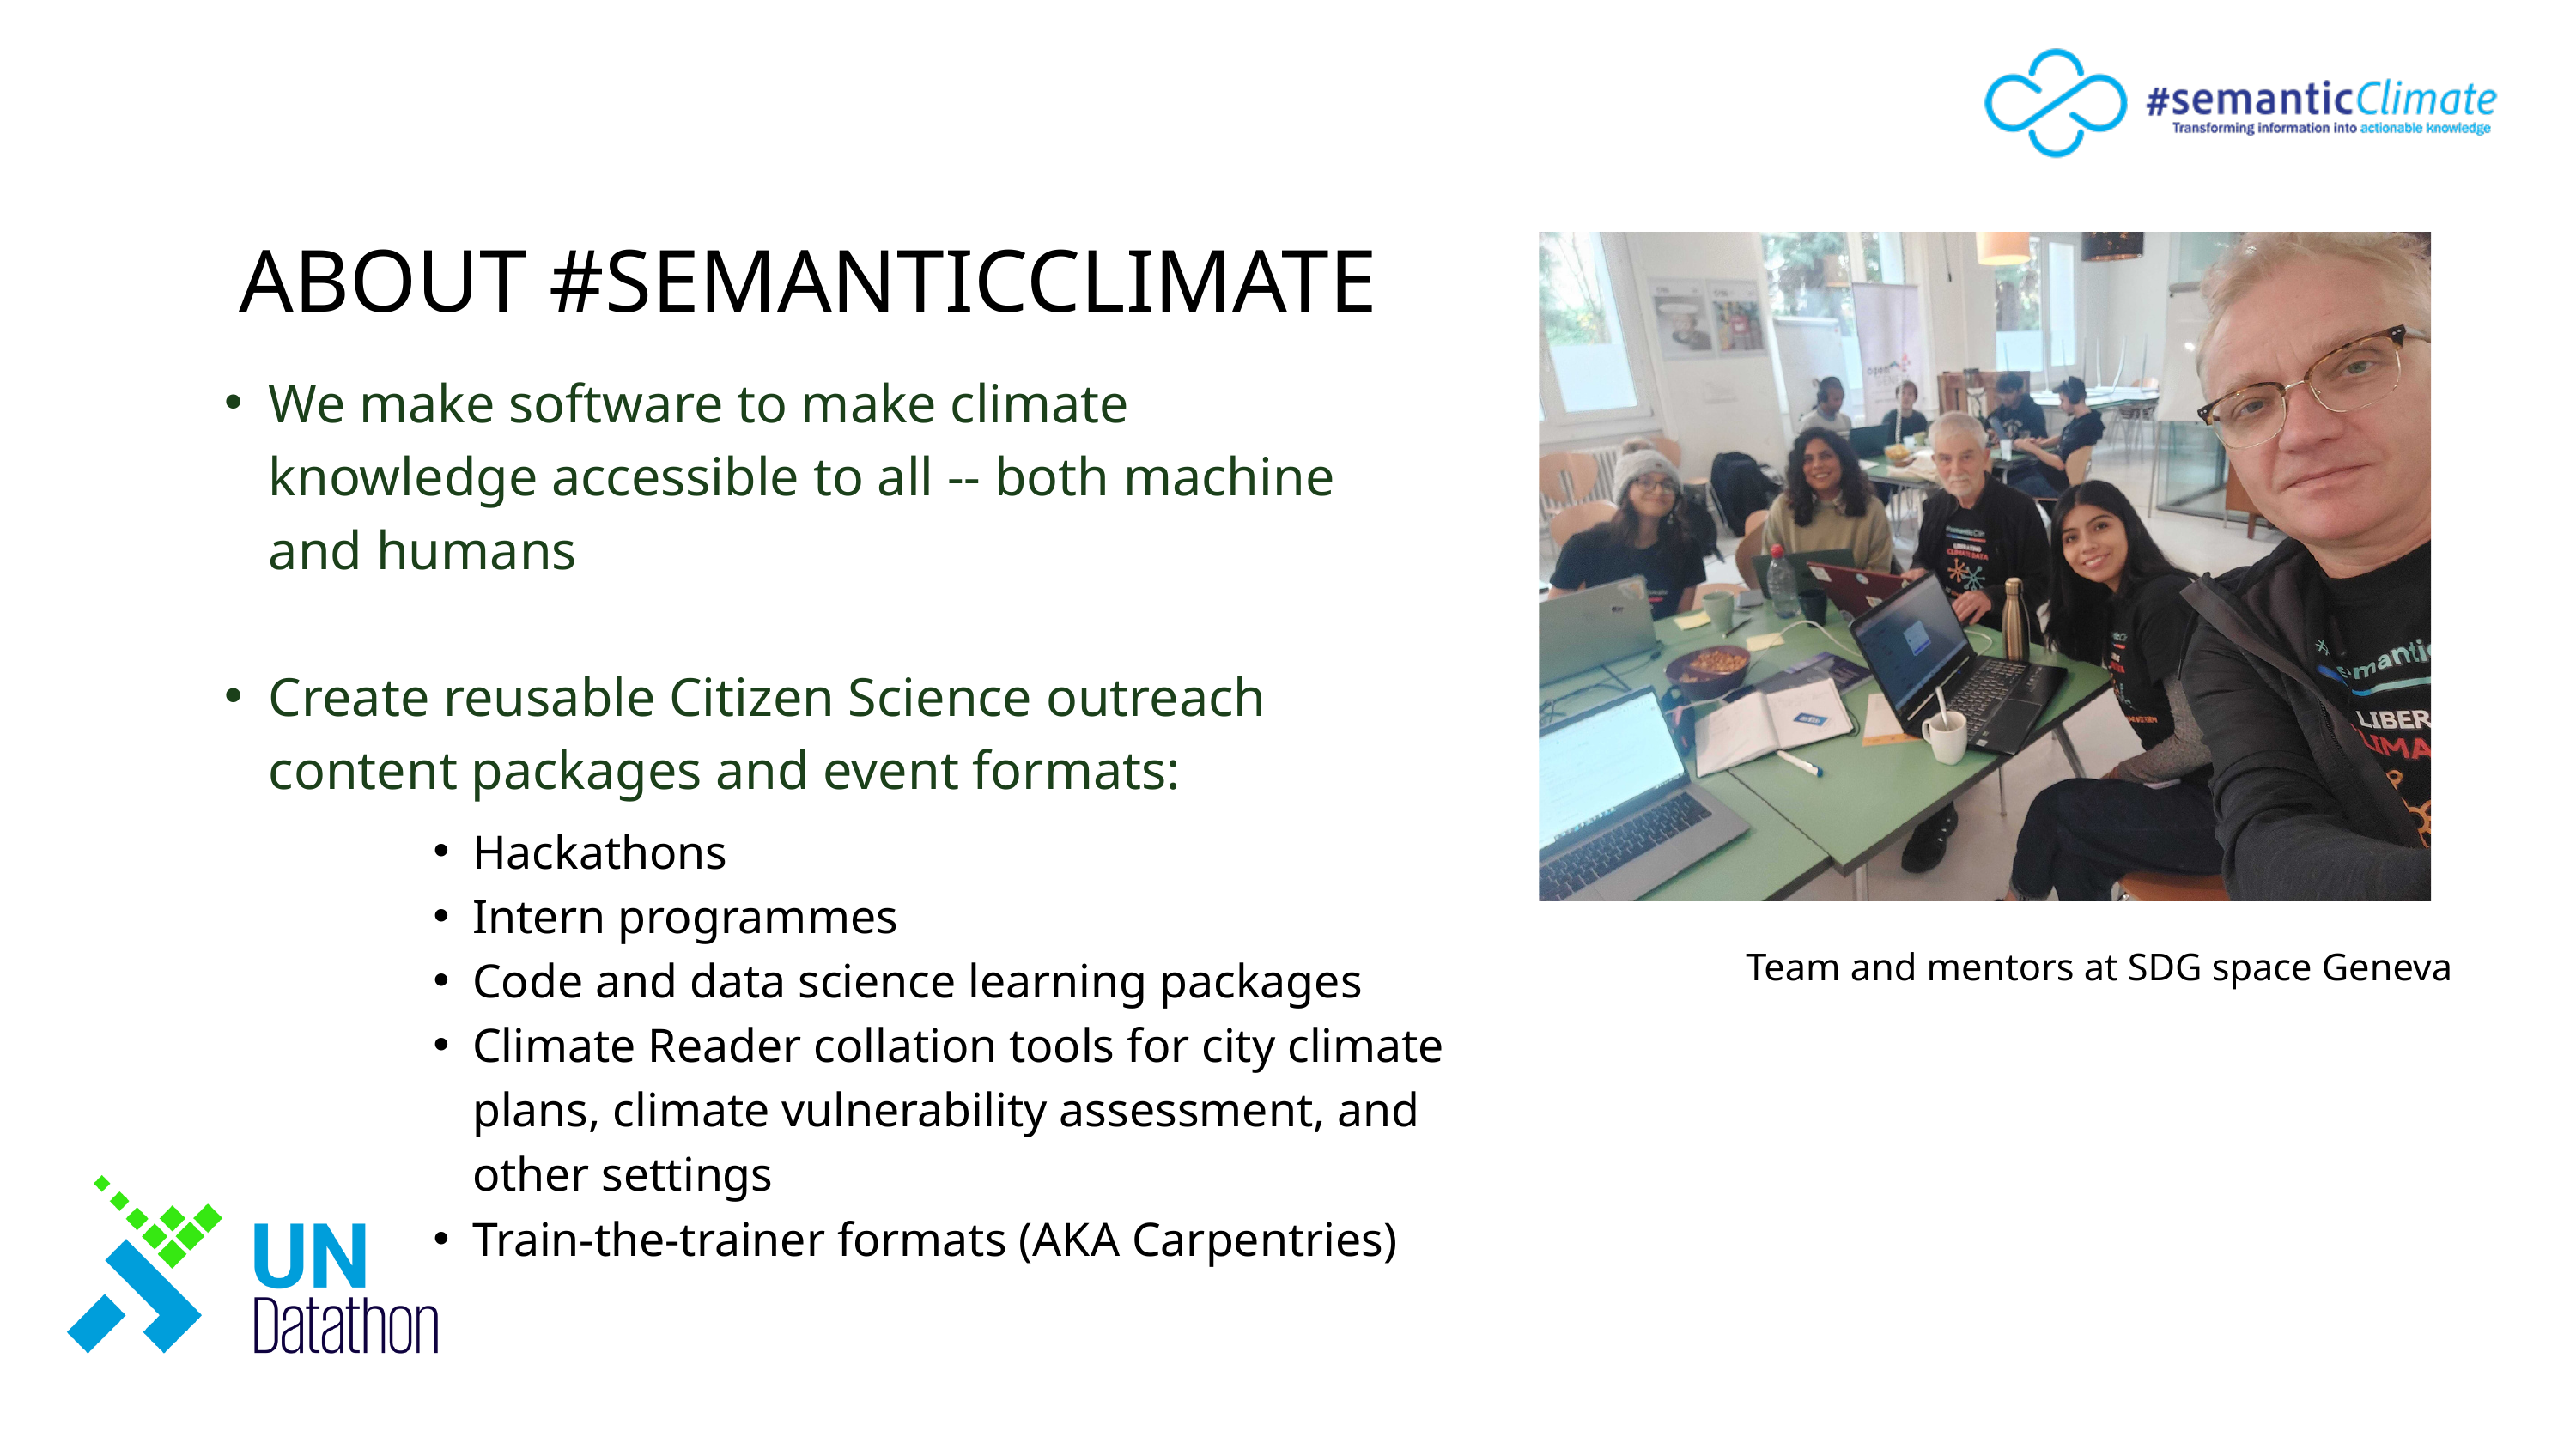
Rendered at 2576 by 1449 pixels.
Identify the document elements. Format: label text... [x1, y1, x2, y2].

text_box [1979, 42, 2504, 165]
text_box Team and mentors at SDG space Geneva [1695, 936, 2504, 989]
text_box We make software to make climate knowledge accessible to all -- both machine and humans Create reusable Citizen Science outreach content packages and event formats: [179, 359, 1384, 1021]
text_box ABOUT #SEMANTICCLIMATE [179, 253, 1437, 330]
text_box [1539, 232, 2432, 901]
text_box Hackathons Intern programmes Code and data science learning packages Climate Reader collation tools for city climate plans, climate vulnerability assessment, and other settings Train-the-trainer formats (AKA Carpentries) [393, 813, 1526, 1265]
text_box [34, 1143, 470, 1385]
